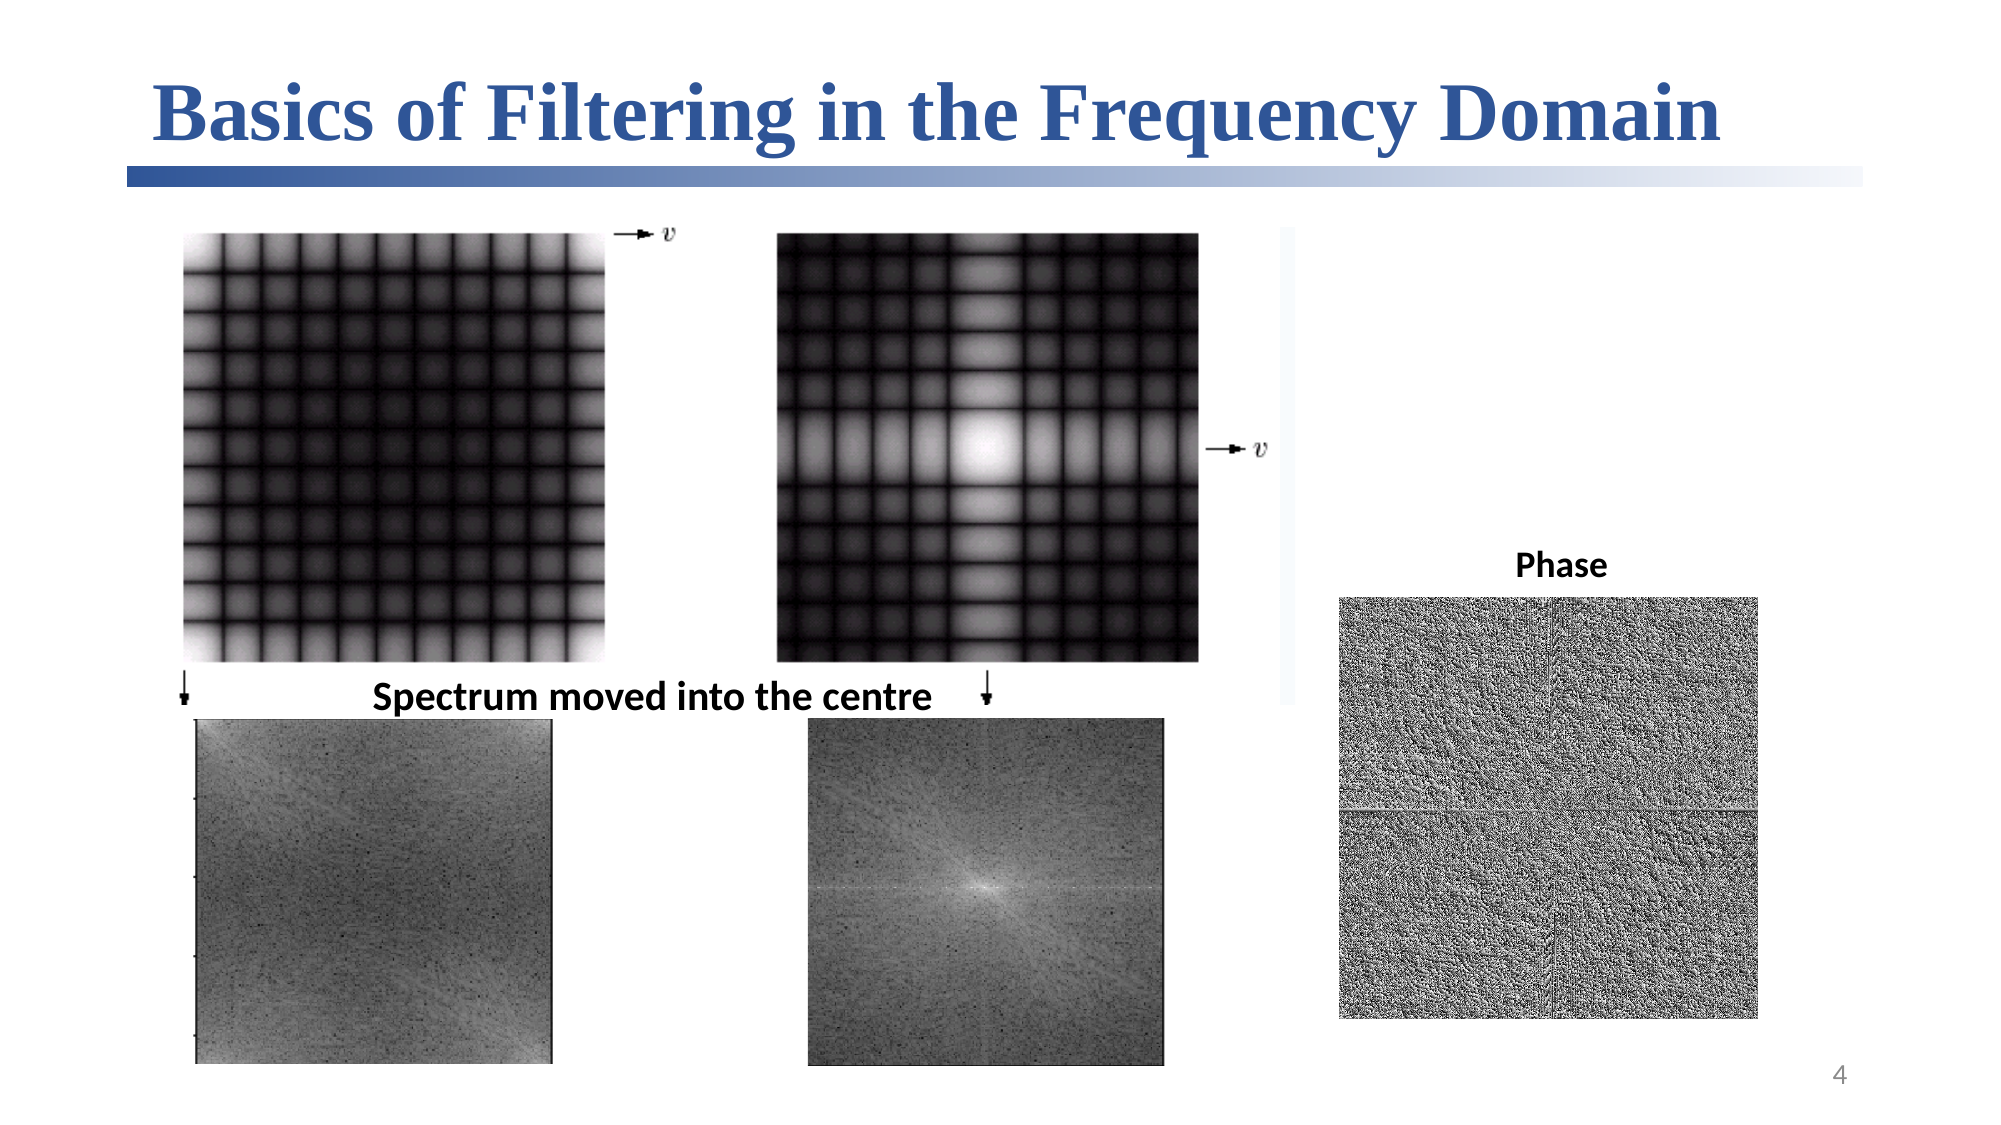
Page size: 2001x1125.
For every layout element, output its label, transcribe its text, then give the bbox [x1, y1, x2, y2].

picture [193, 719, 555, 1064]
text_box Spectrum moved into the centre [360, 655, 1339, 731]
text_box Phase [1500, 532, 1624, 592]
title Basics of Filtering in the Frequency Domain [137, 59, 1863, 167]
picture [1339, 597, 1758, 1019]
picture [807, 718, 1170, 1066]
slide_number 4 [1412, 1042, 1863, 1103]
picture [137, 227, 1296, 705]
